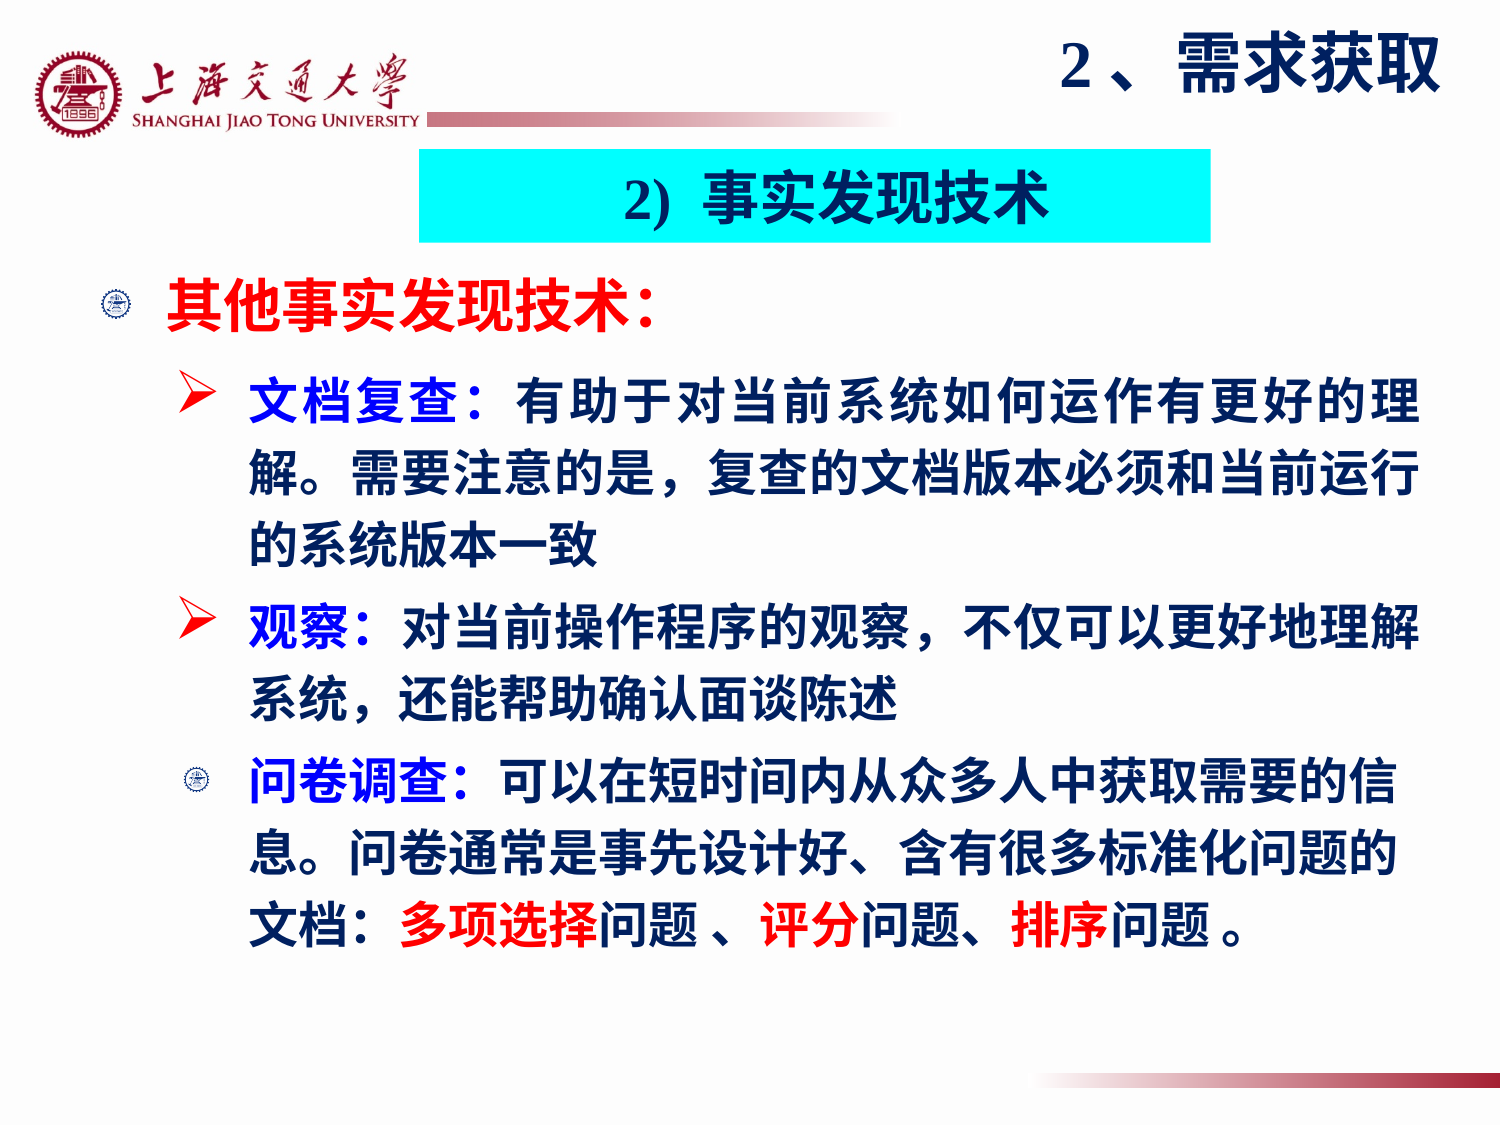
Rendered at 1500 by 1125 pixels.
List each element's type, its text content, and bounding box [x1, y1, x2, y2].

picture [0, 0, 1500, 1125]
text_box 2) 事实发现技术 [419, 149, 1211, 243]
list 文档复查：有助于对当前系统如何运作有更好的理解。需要注意的是，复查的文档版本必须和当前运行的系统版本一致 观察：对当前操作程序的观察，不仅可以更好地理解系统，还能帮助确认面谈陈述 问卷调查：可以在短时间内从众多人中获取需要的信息。问卷通常是事先设计好、含有很多标准化问题的文档：多项选择问题 、评分问题、排序问题 。 [159, 349, 1436, 1071]
text_box 2、需求获取 [182, 7, 1458, 116]
text_box 其他事实发现技术： [76, 240, 928, 347]
